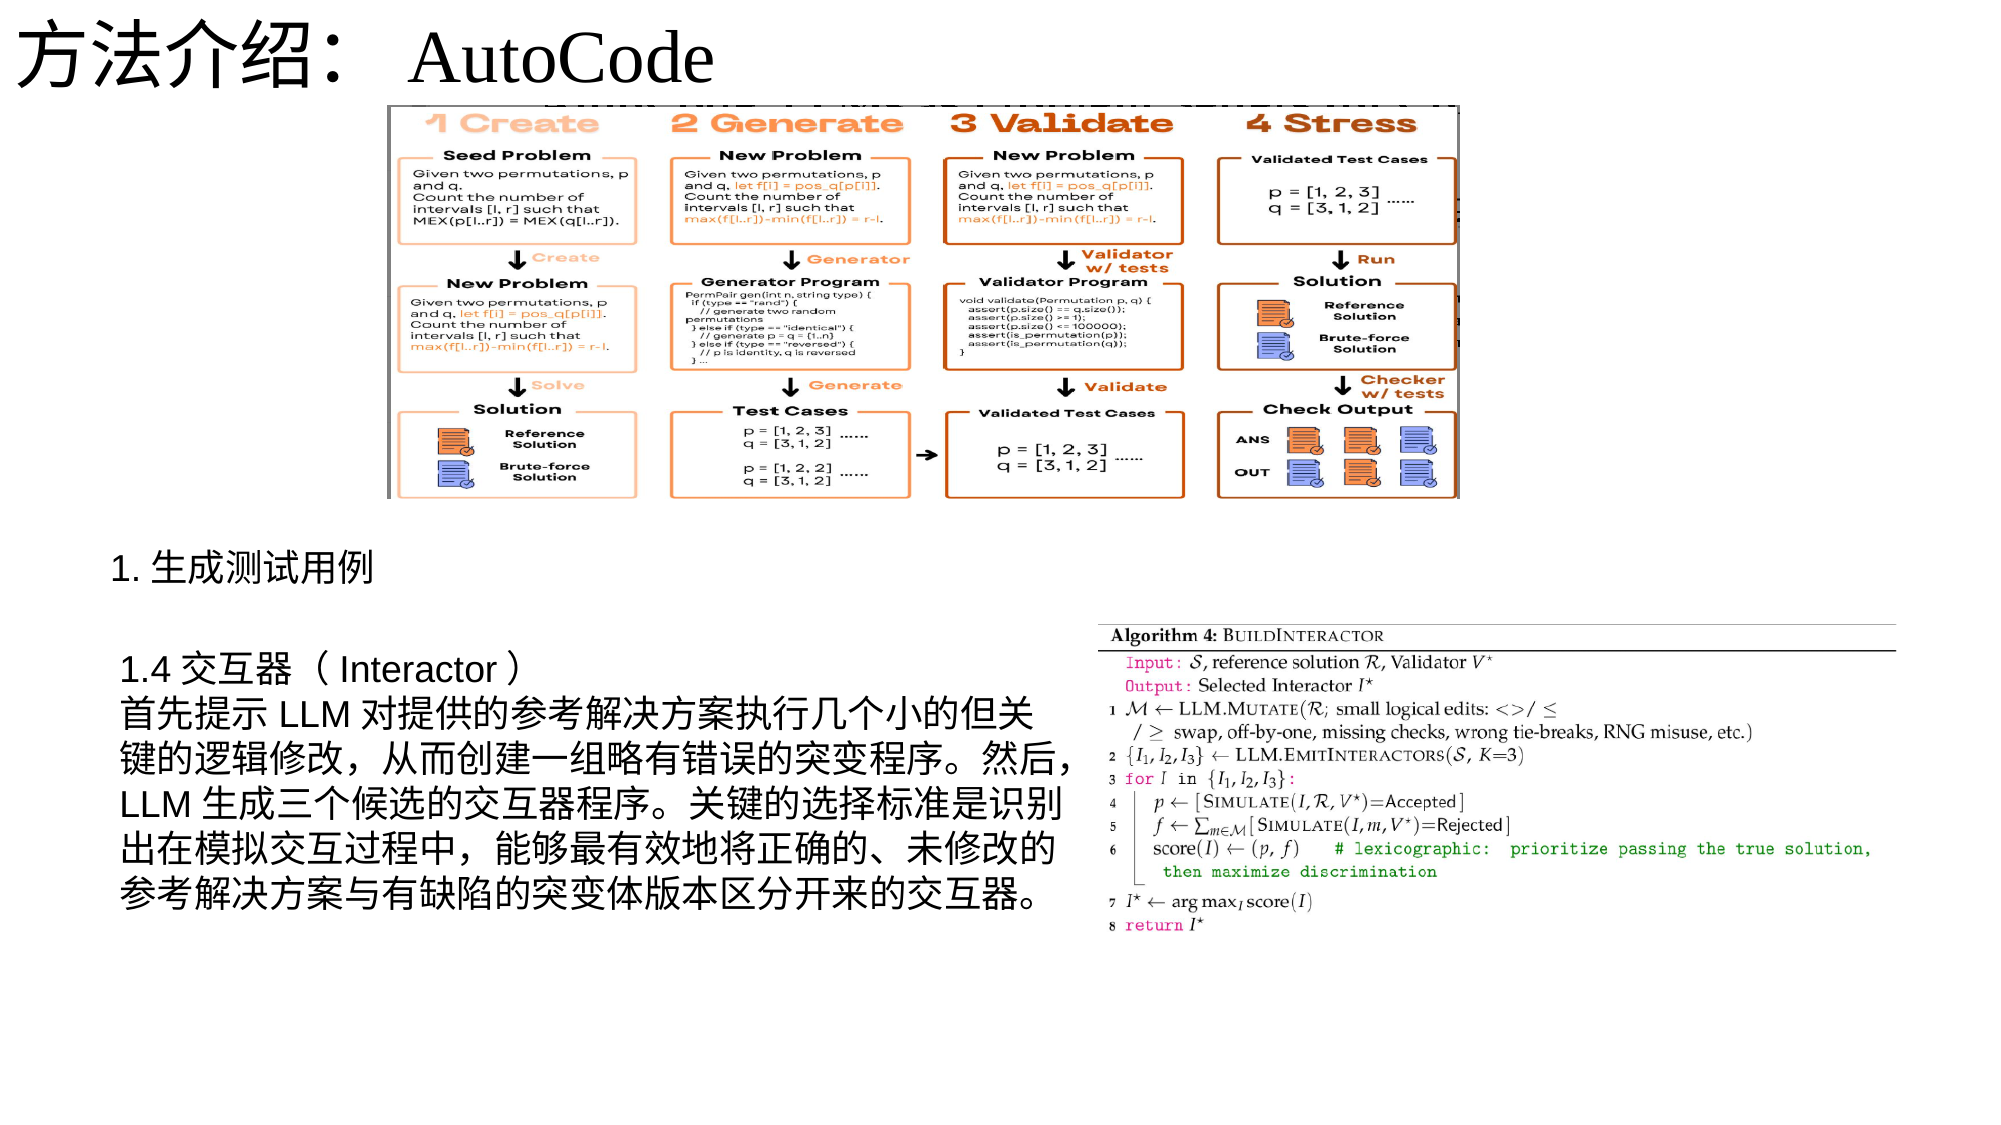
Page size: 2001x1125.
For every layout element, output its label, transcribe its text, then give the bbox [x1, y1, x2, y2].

picture [1098, 623, 1899, 940]
text_box 1.生成测试用例 [95, 536, 639, 597]
picture [386, 105, 1461, 499]
text_box 1.4交互器（Interactor） 首先提示LLM对提供的参考解决方案执行几个小的但关键的逻辑修改，从而创建一组略有错误的突变程序。然后，LLM生成三个候选的交互器程序。关键的选择标准是识别出在模拟交互过程中，能够最有效地将正确的、未修改的参考解决方案与有缺陷的突变体版本区分开来的交互器。 [104, 637, 1080, 923]
text_box 方法介绍：AutoCode [0, 0, 1036, 105]
